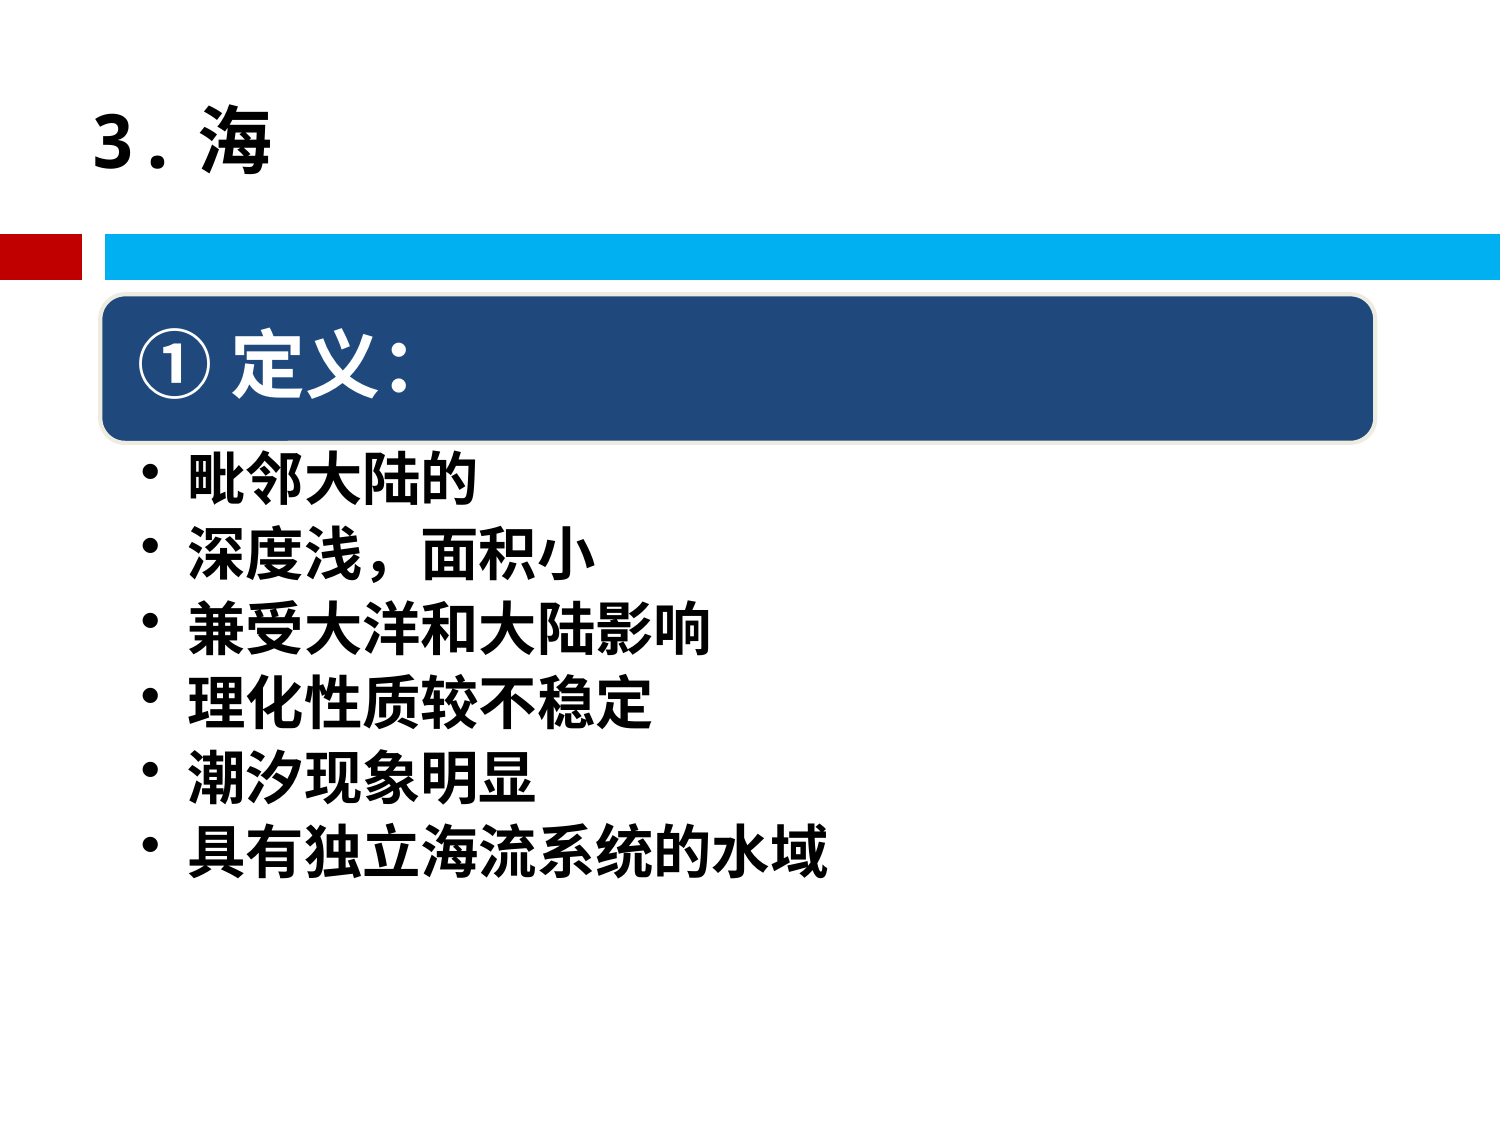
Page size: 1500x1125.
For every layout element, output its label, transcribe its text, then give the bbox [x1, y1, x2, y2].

title 3.海 [74, 44, 1426, 233]
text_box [100, 290, 1376, 948]
